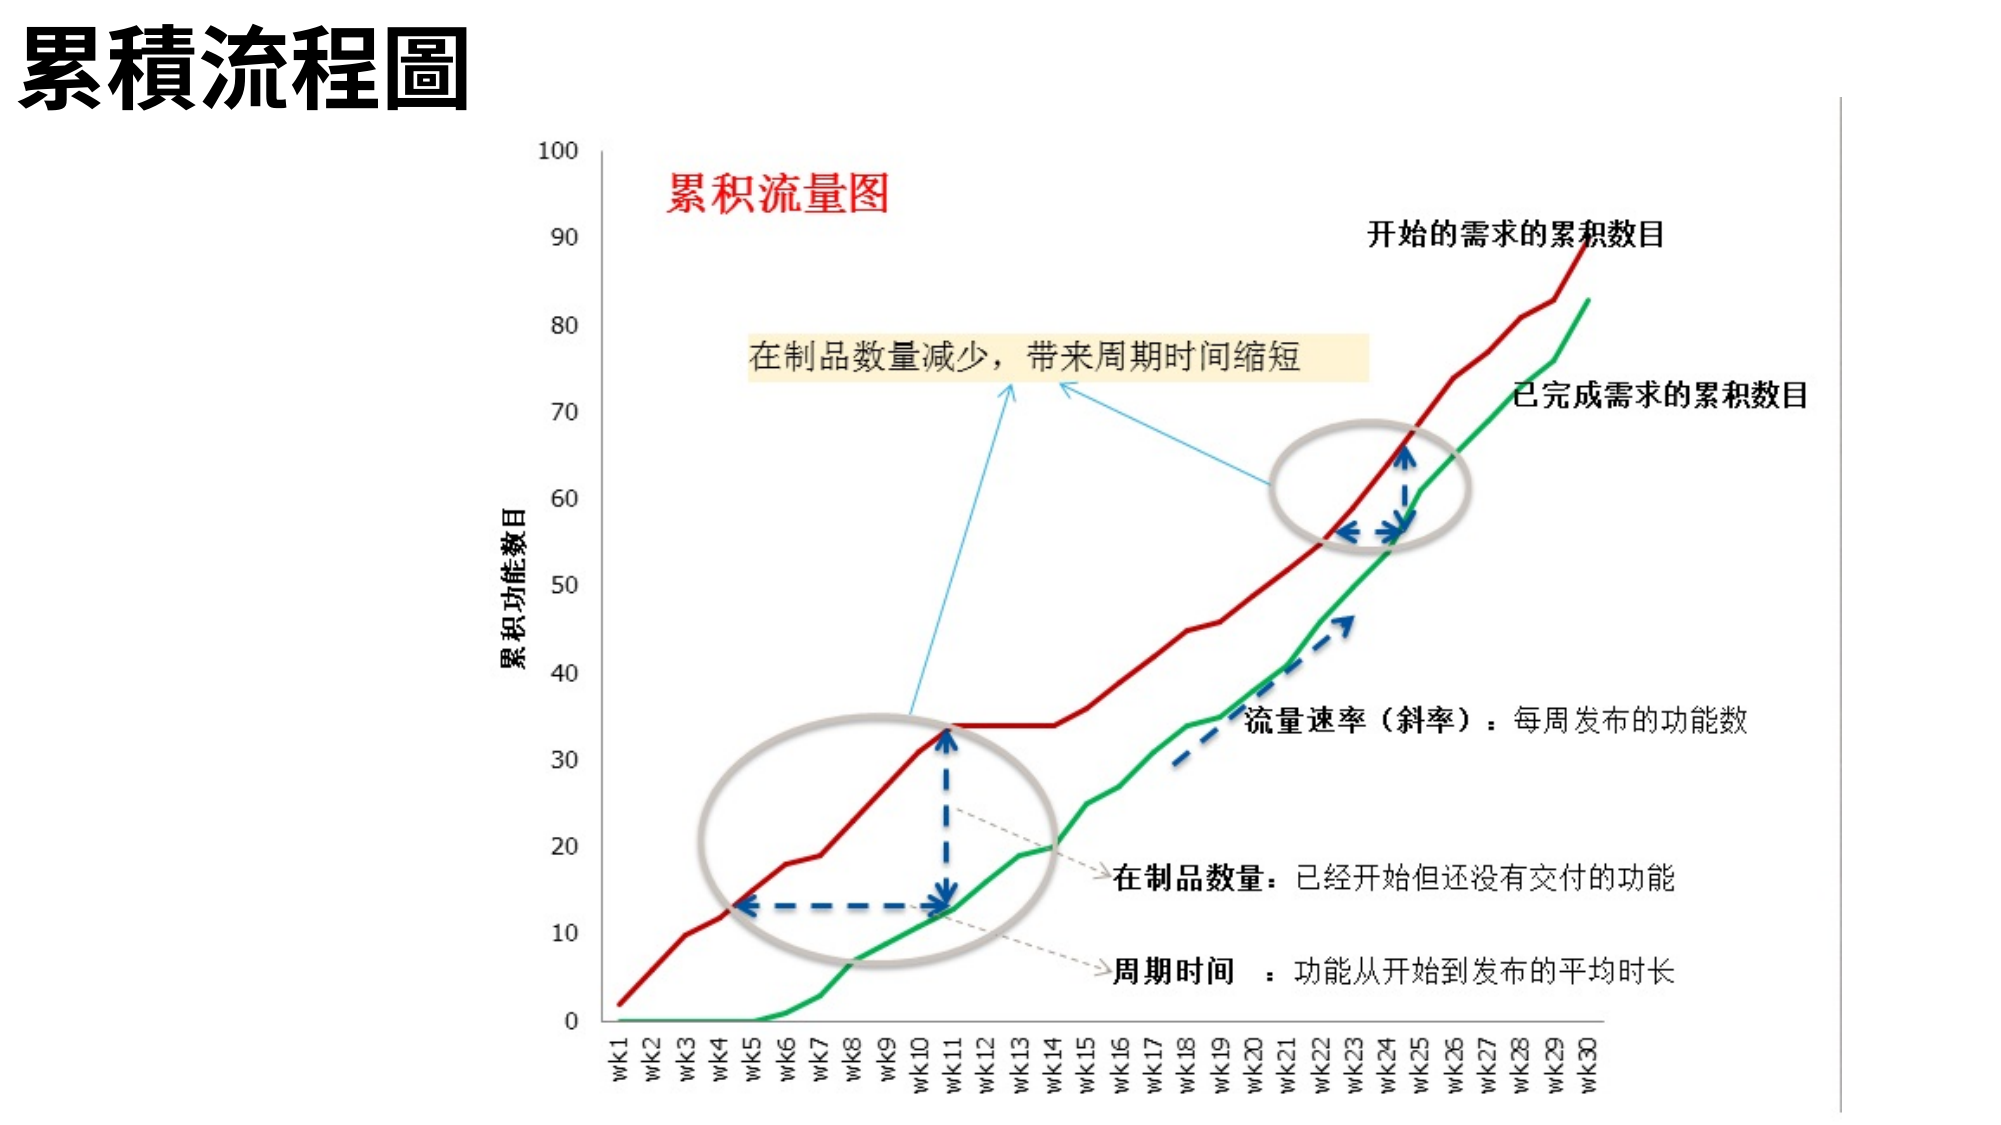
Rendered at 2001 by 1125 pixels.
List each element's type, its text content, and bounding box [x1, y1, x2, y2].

title 累積流程圖 [0, 0, 676, 147]
picture [489, 97, 1842, 1125]
